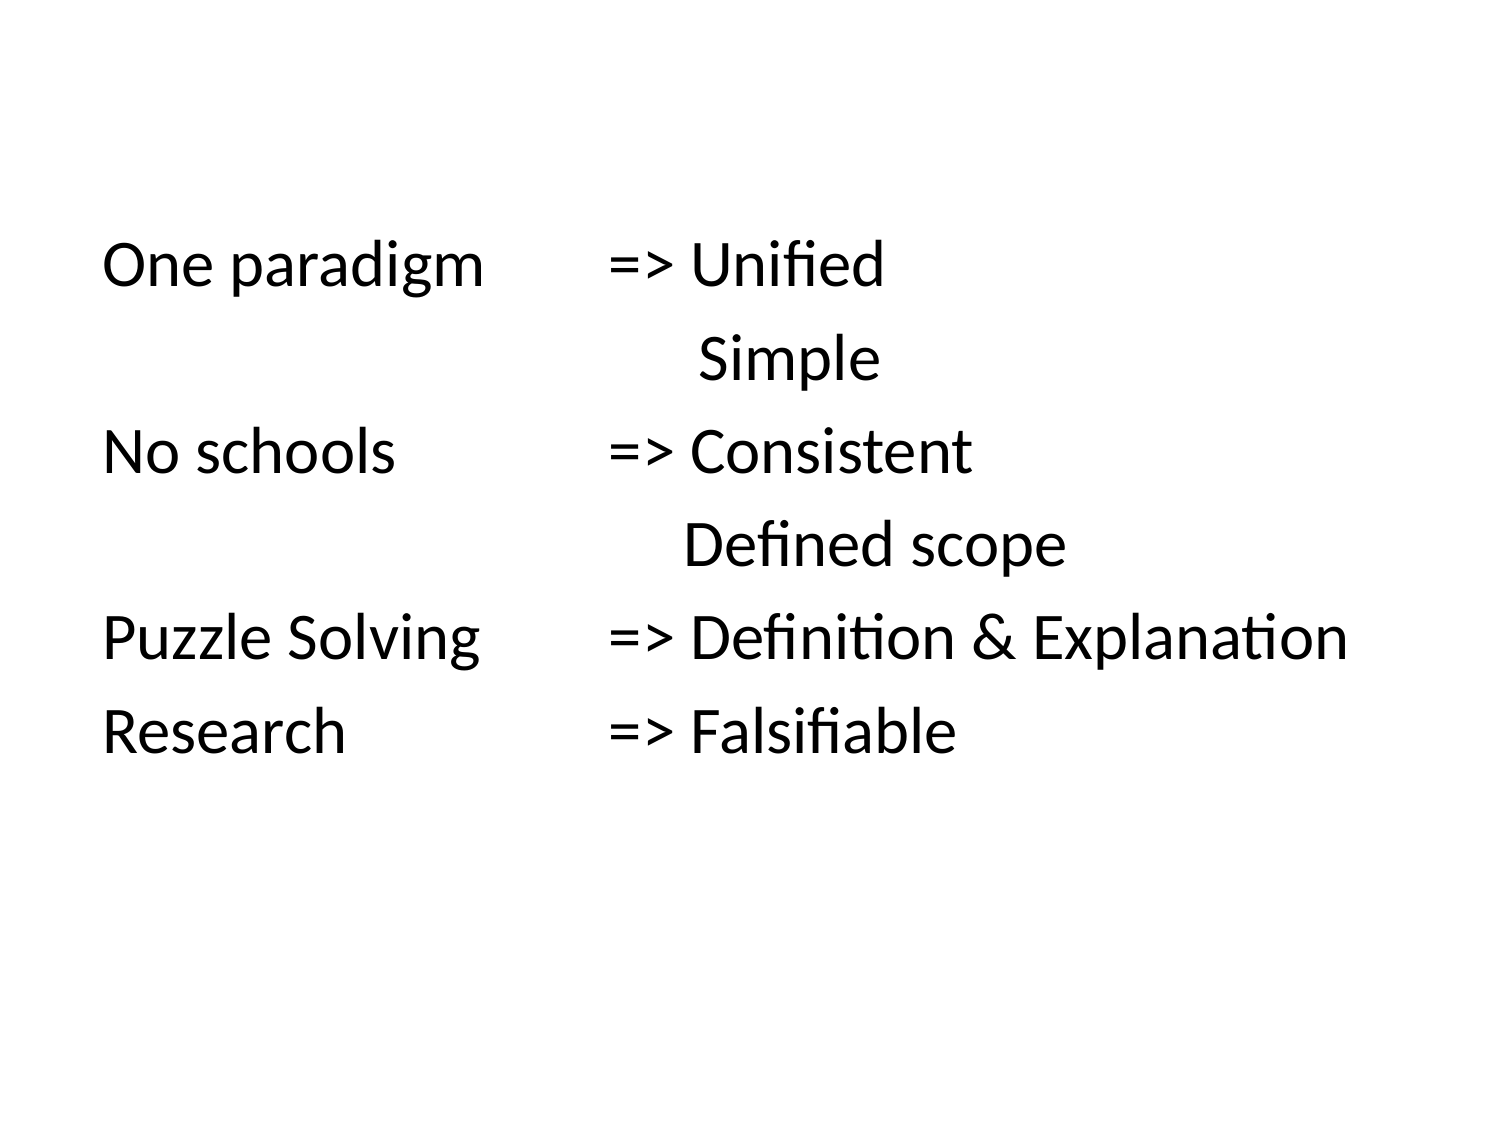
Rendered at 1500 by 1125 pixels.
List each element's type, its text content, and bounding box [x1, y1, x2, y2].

list One paradigm => Unified Simple No schools => Consistent Defined scope Puzzle Solving => Definition & Explanation Research => Falsifiable [87, 212, 1438, 875]
